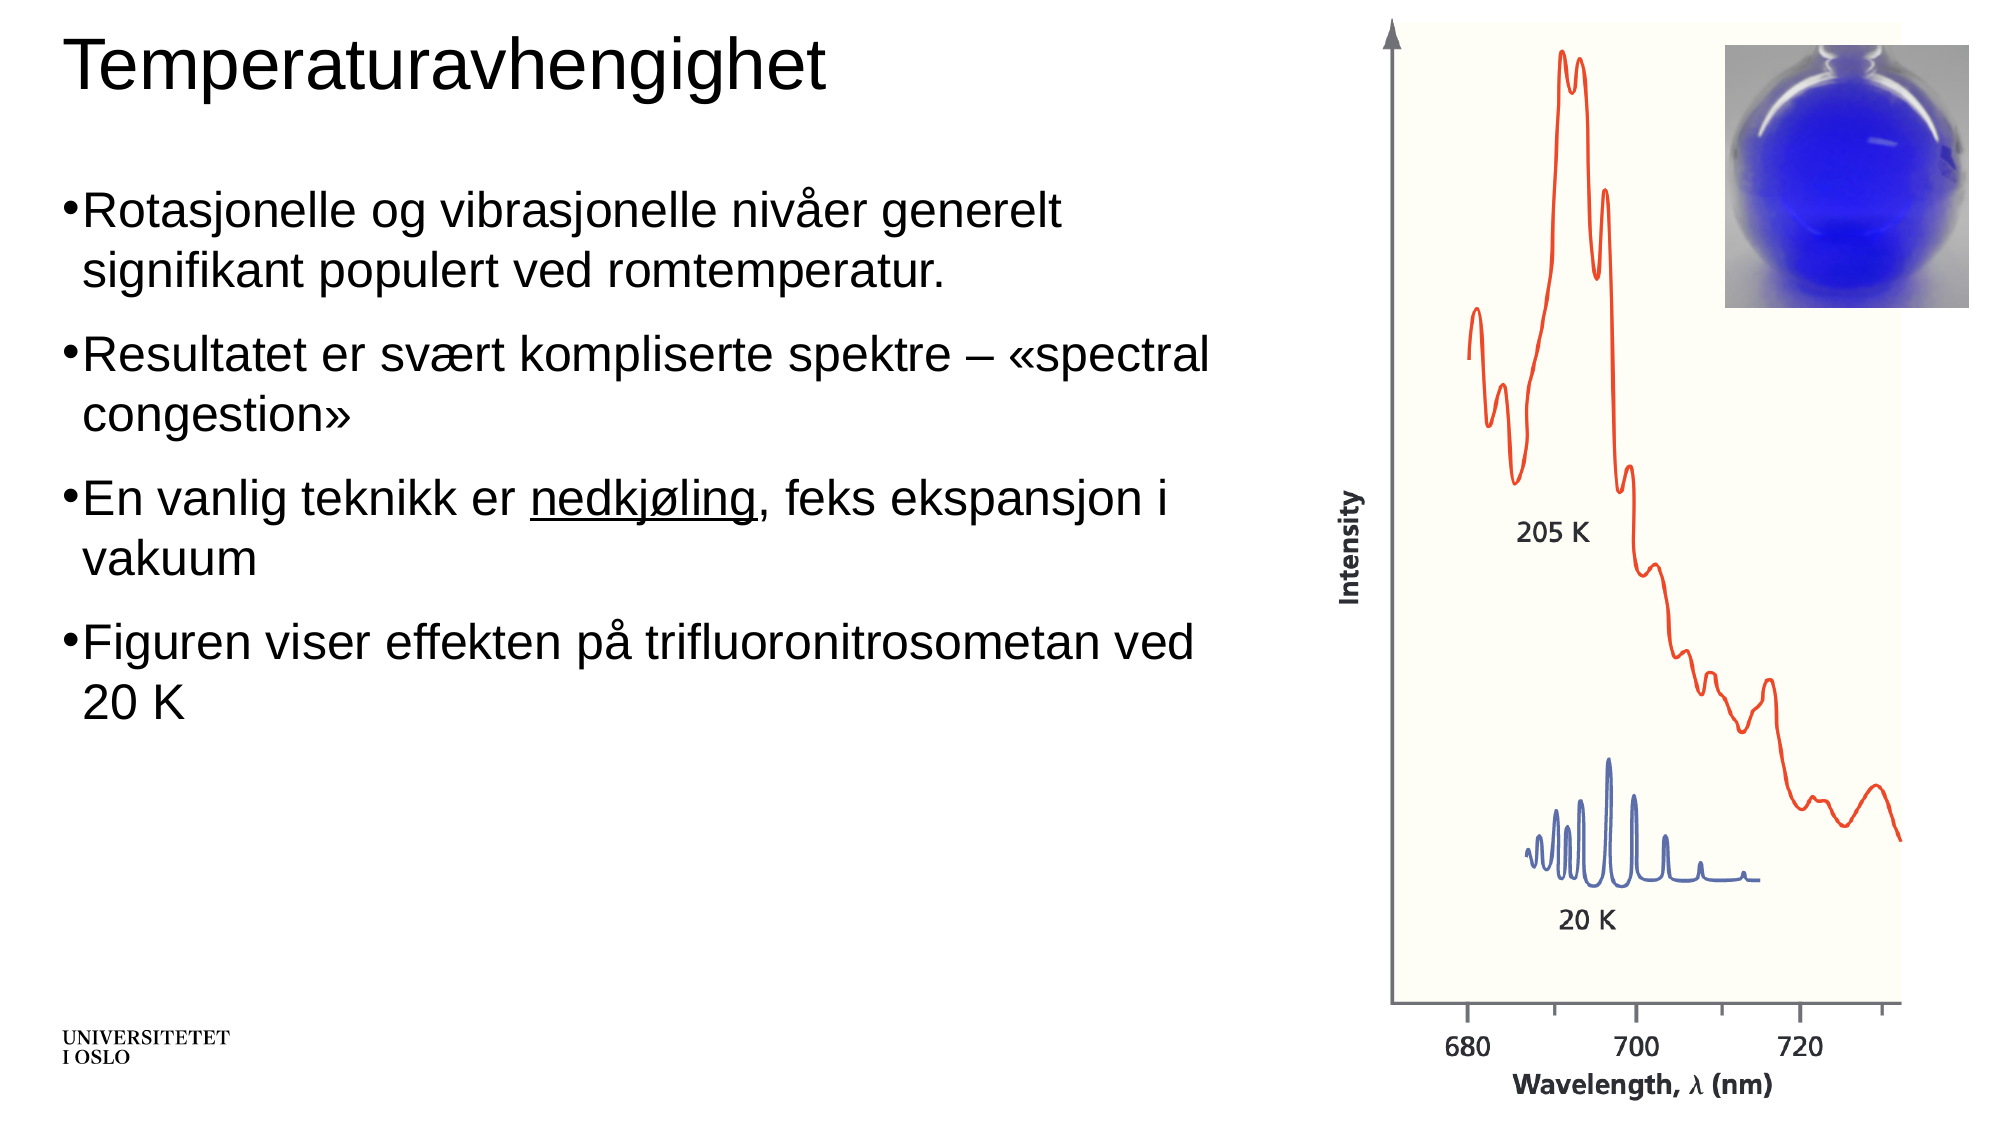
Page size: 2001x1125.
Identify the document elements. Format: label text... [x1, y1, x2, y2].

list Rotasjonelle og vibrasjonelle nivåer generelt signifikant populert ved romtemperatur. Resultatet er svært kompliserte spektre – «spectral congestion» En vanlig teknikk er nedkjøling, feks ekspansjon i vakuum Figuren viser effekten på trifluoronitrosometan ved 20 K [62, 177, 1264, 994]
picture [62, 1030, 230, 1064]
picture [1325, 0, 1969, 1125]
title Temperaturavhengighet [62, 26, 1325, 151]
